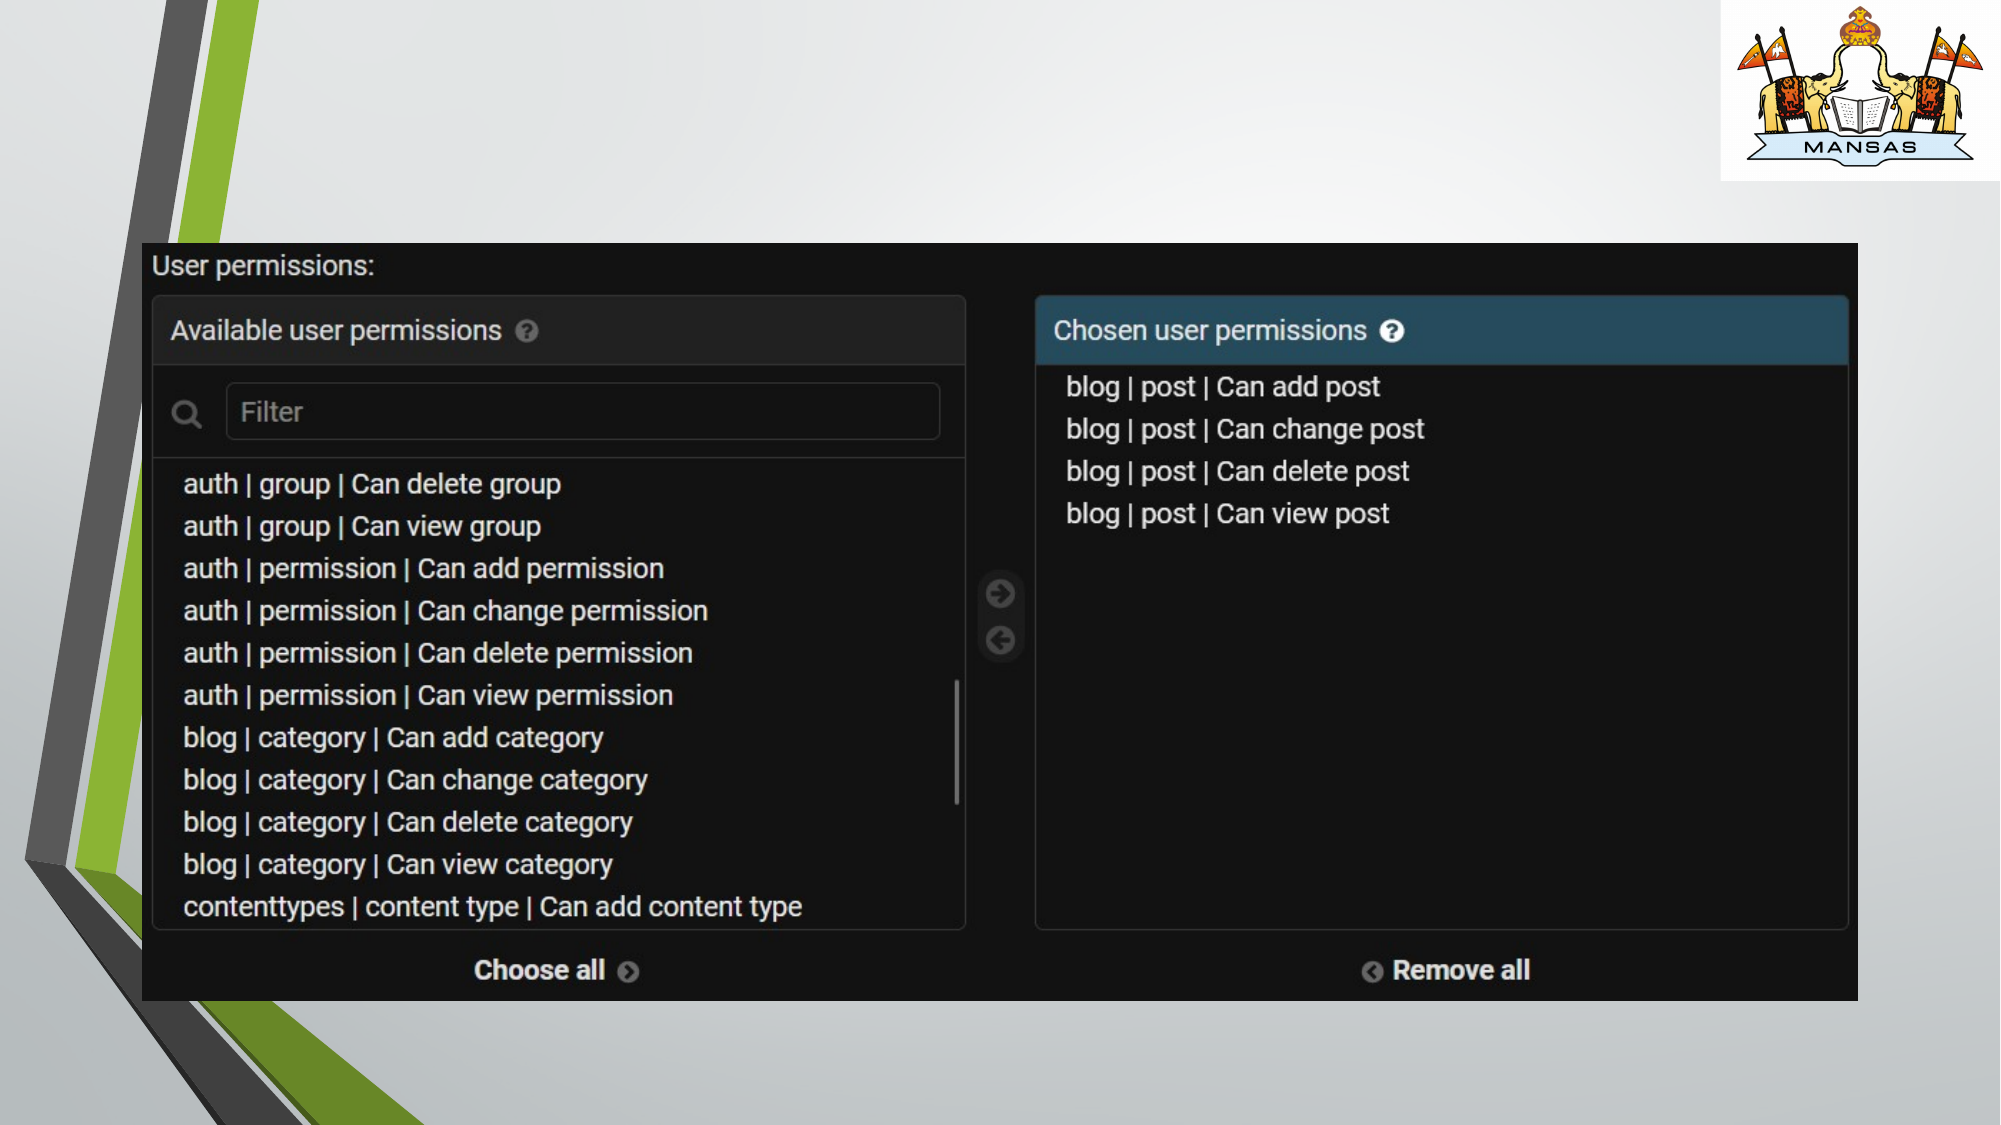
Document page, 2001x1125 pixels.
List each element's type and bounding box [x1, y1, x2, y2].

picture [142, 243, 1858, 1001]
picture [1720, 0, 2000, 181]
